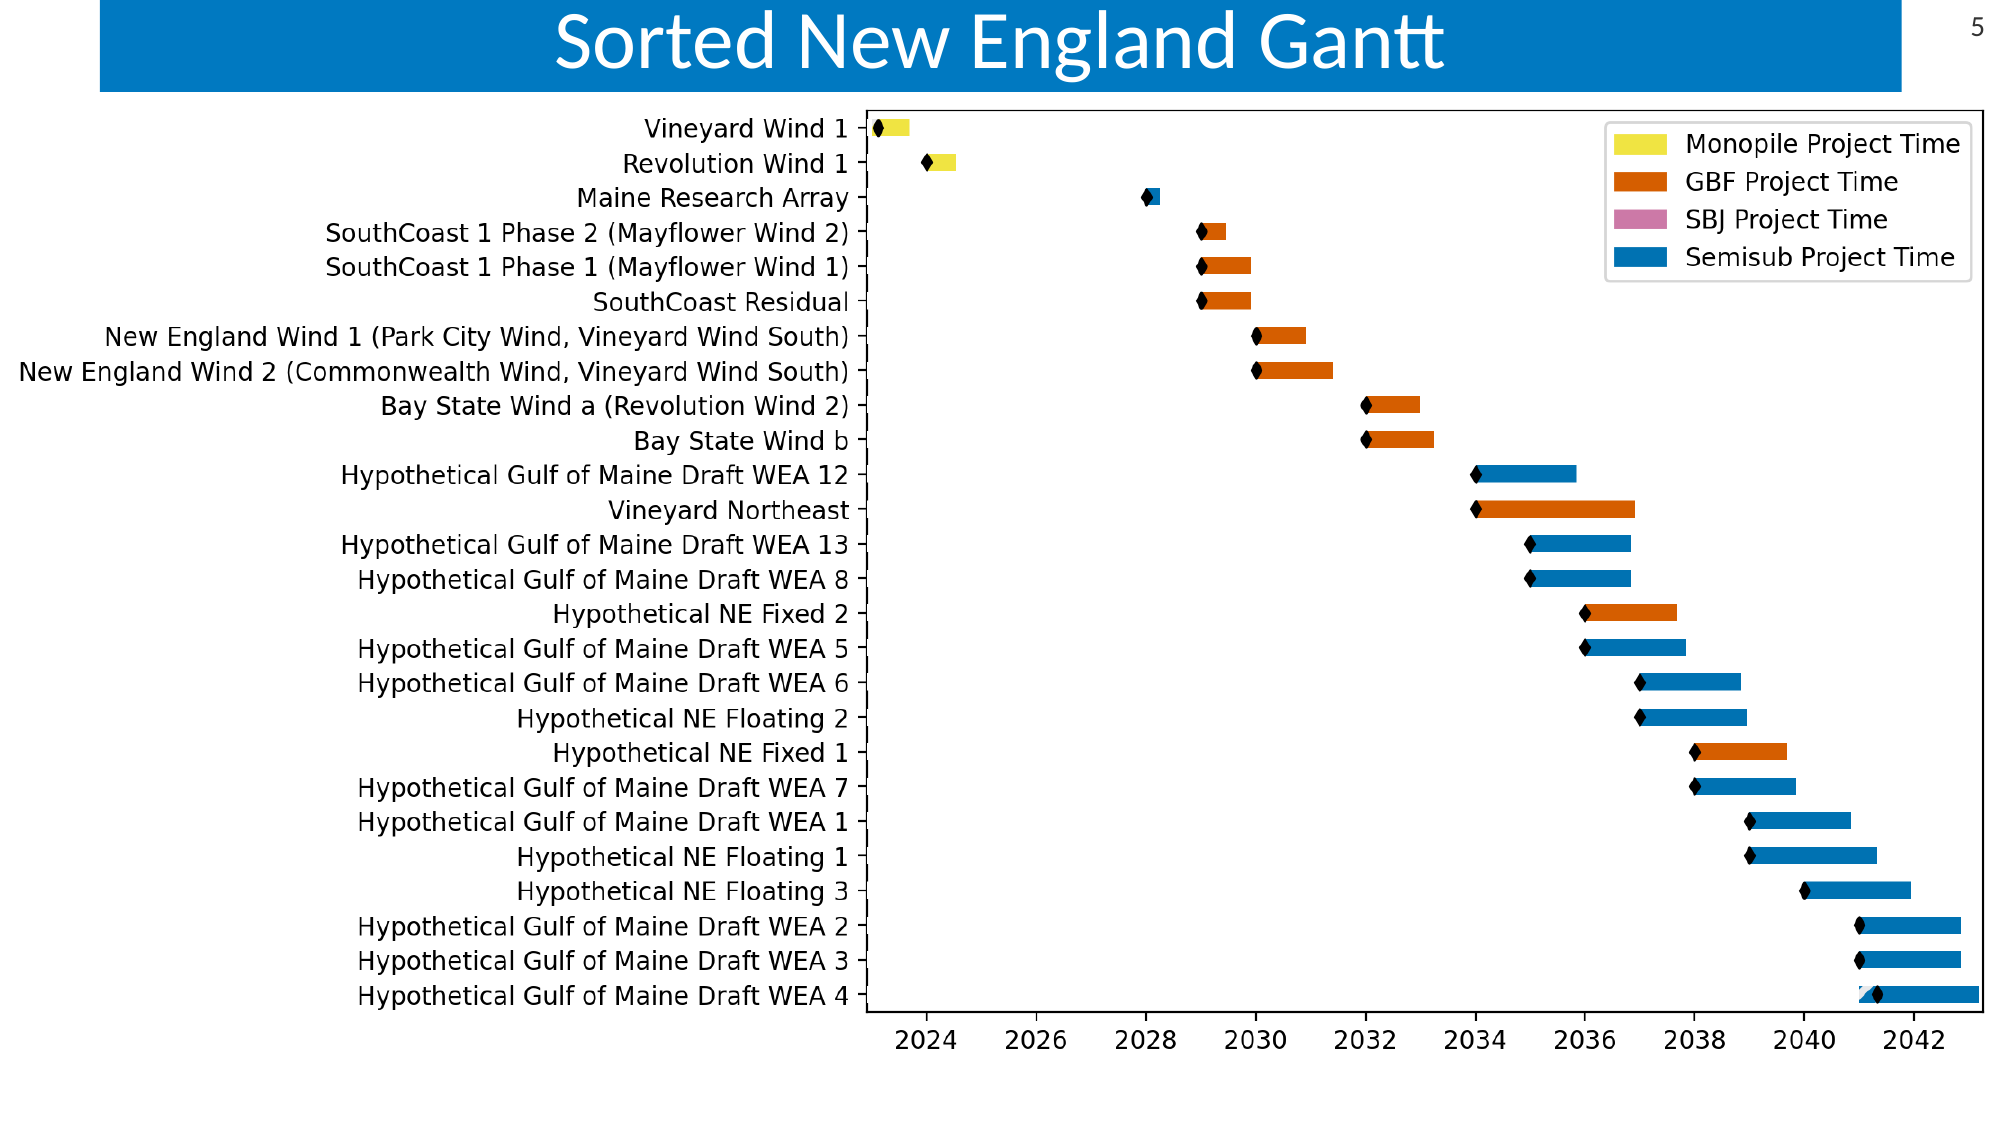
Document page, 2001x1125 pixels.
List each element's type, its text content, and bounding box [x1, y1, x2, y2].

title Sorted New England Gantt [99, 0, 1902, 89]
picture [0, 92, 2000, 1073]
